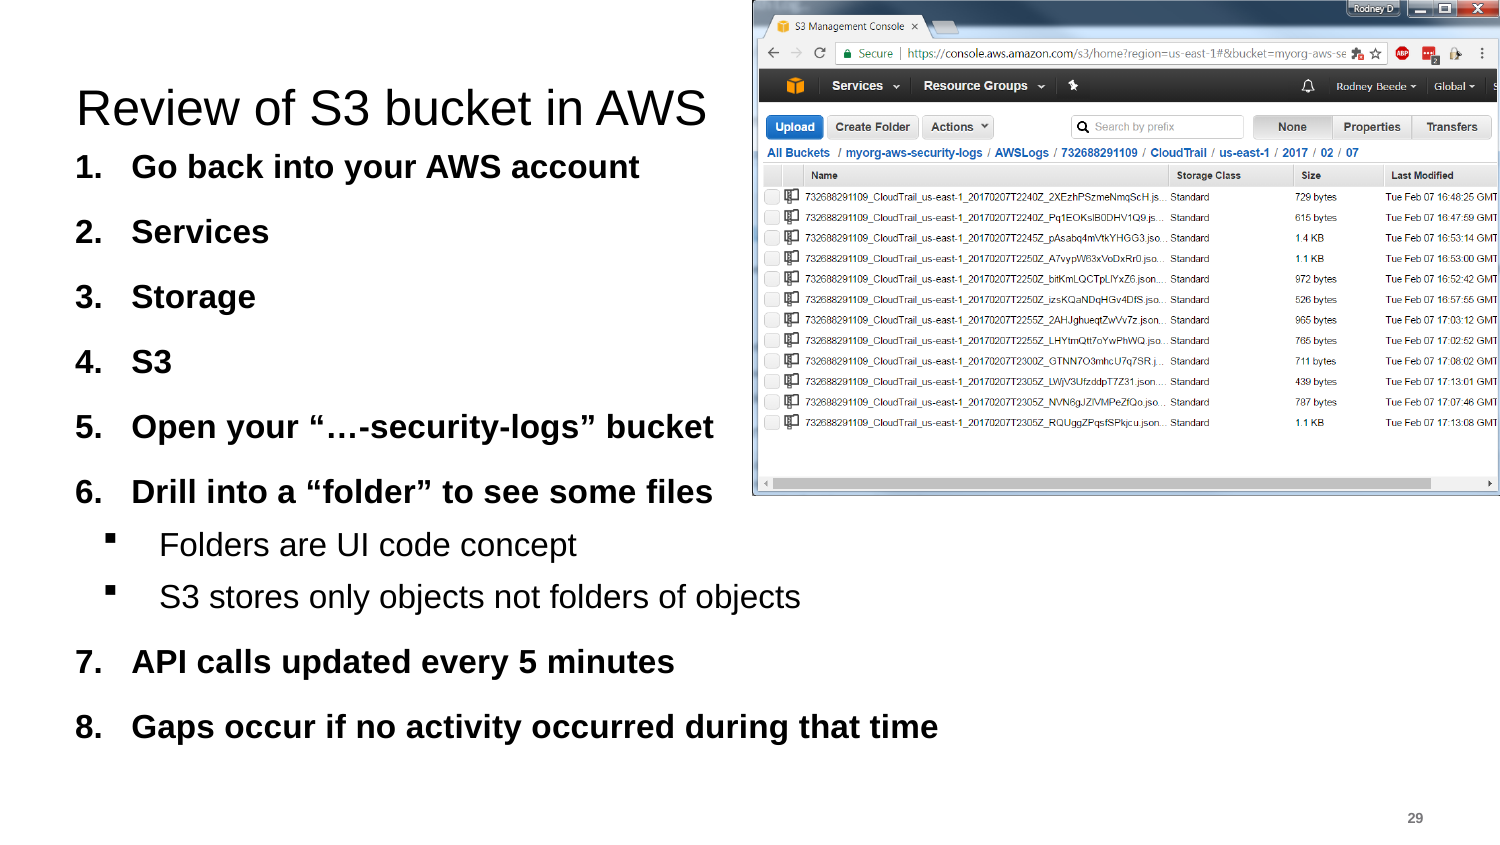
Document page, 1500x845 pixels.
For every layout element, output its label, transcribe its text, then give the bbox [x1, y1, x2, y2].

title Review of S3 bucket in AWS [76, 0, 749, 135]
picture [751, 0, 1500, 496]
list Go back into your AWS account Services Storage S3 Open your “…-security-logs” bucket Drill into a “folder” to see some files Folders are UI code concept S3 stores only objects not folders of objects API calls updated every 5 minutes Gaps occur if no activity occurred during that time [75, 145, 1424, 772]
